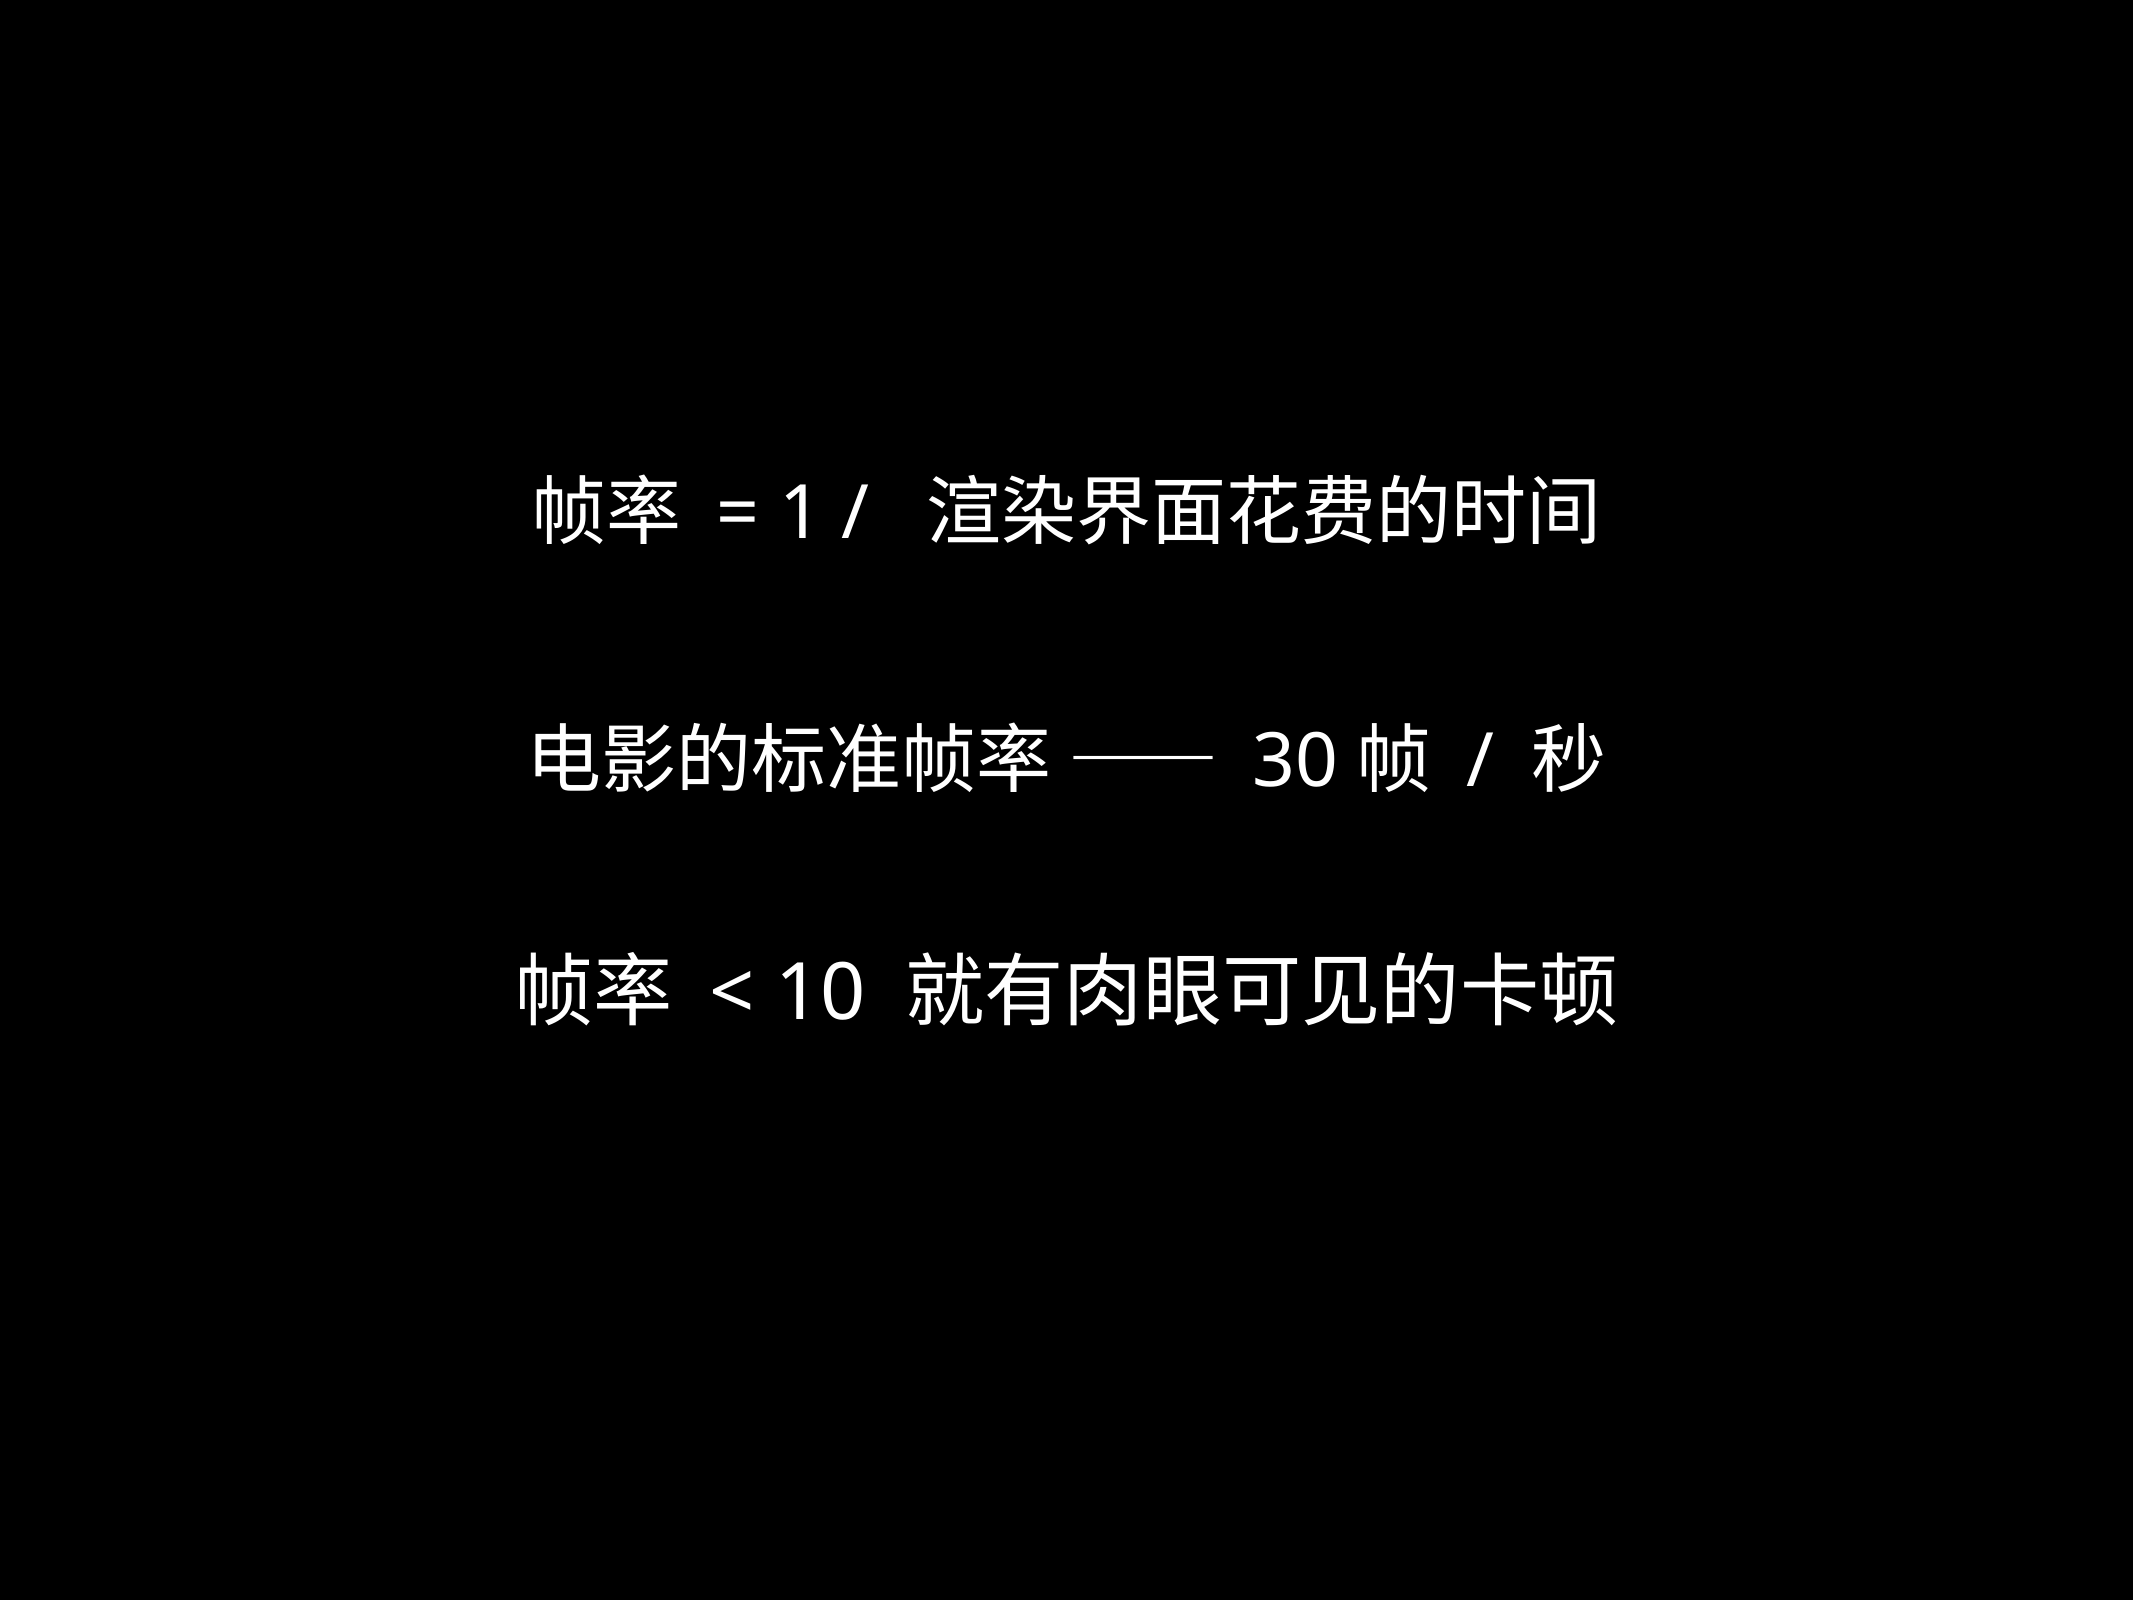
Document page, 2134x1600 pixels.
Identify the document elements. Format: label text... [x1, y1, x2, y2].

text_box 电影的标准帧率 —— 30帧 / 秒 [518, 702, 1616, 810]
text_box 帧率 = 1 / 渲染界面花费的时间 [523, 455, 1610, 562]
list 帧率 < 10 就有肉眼可见的卡顿 [207, 930, 1926, 1045]
